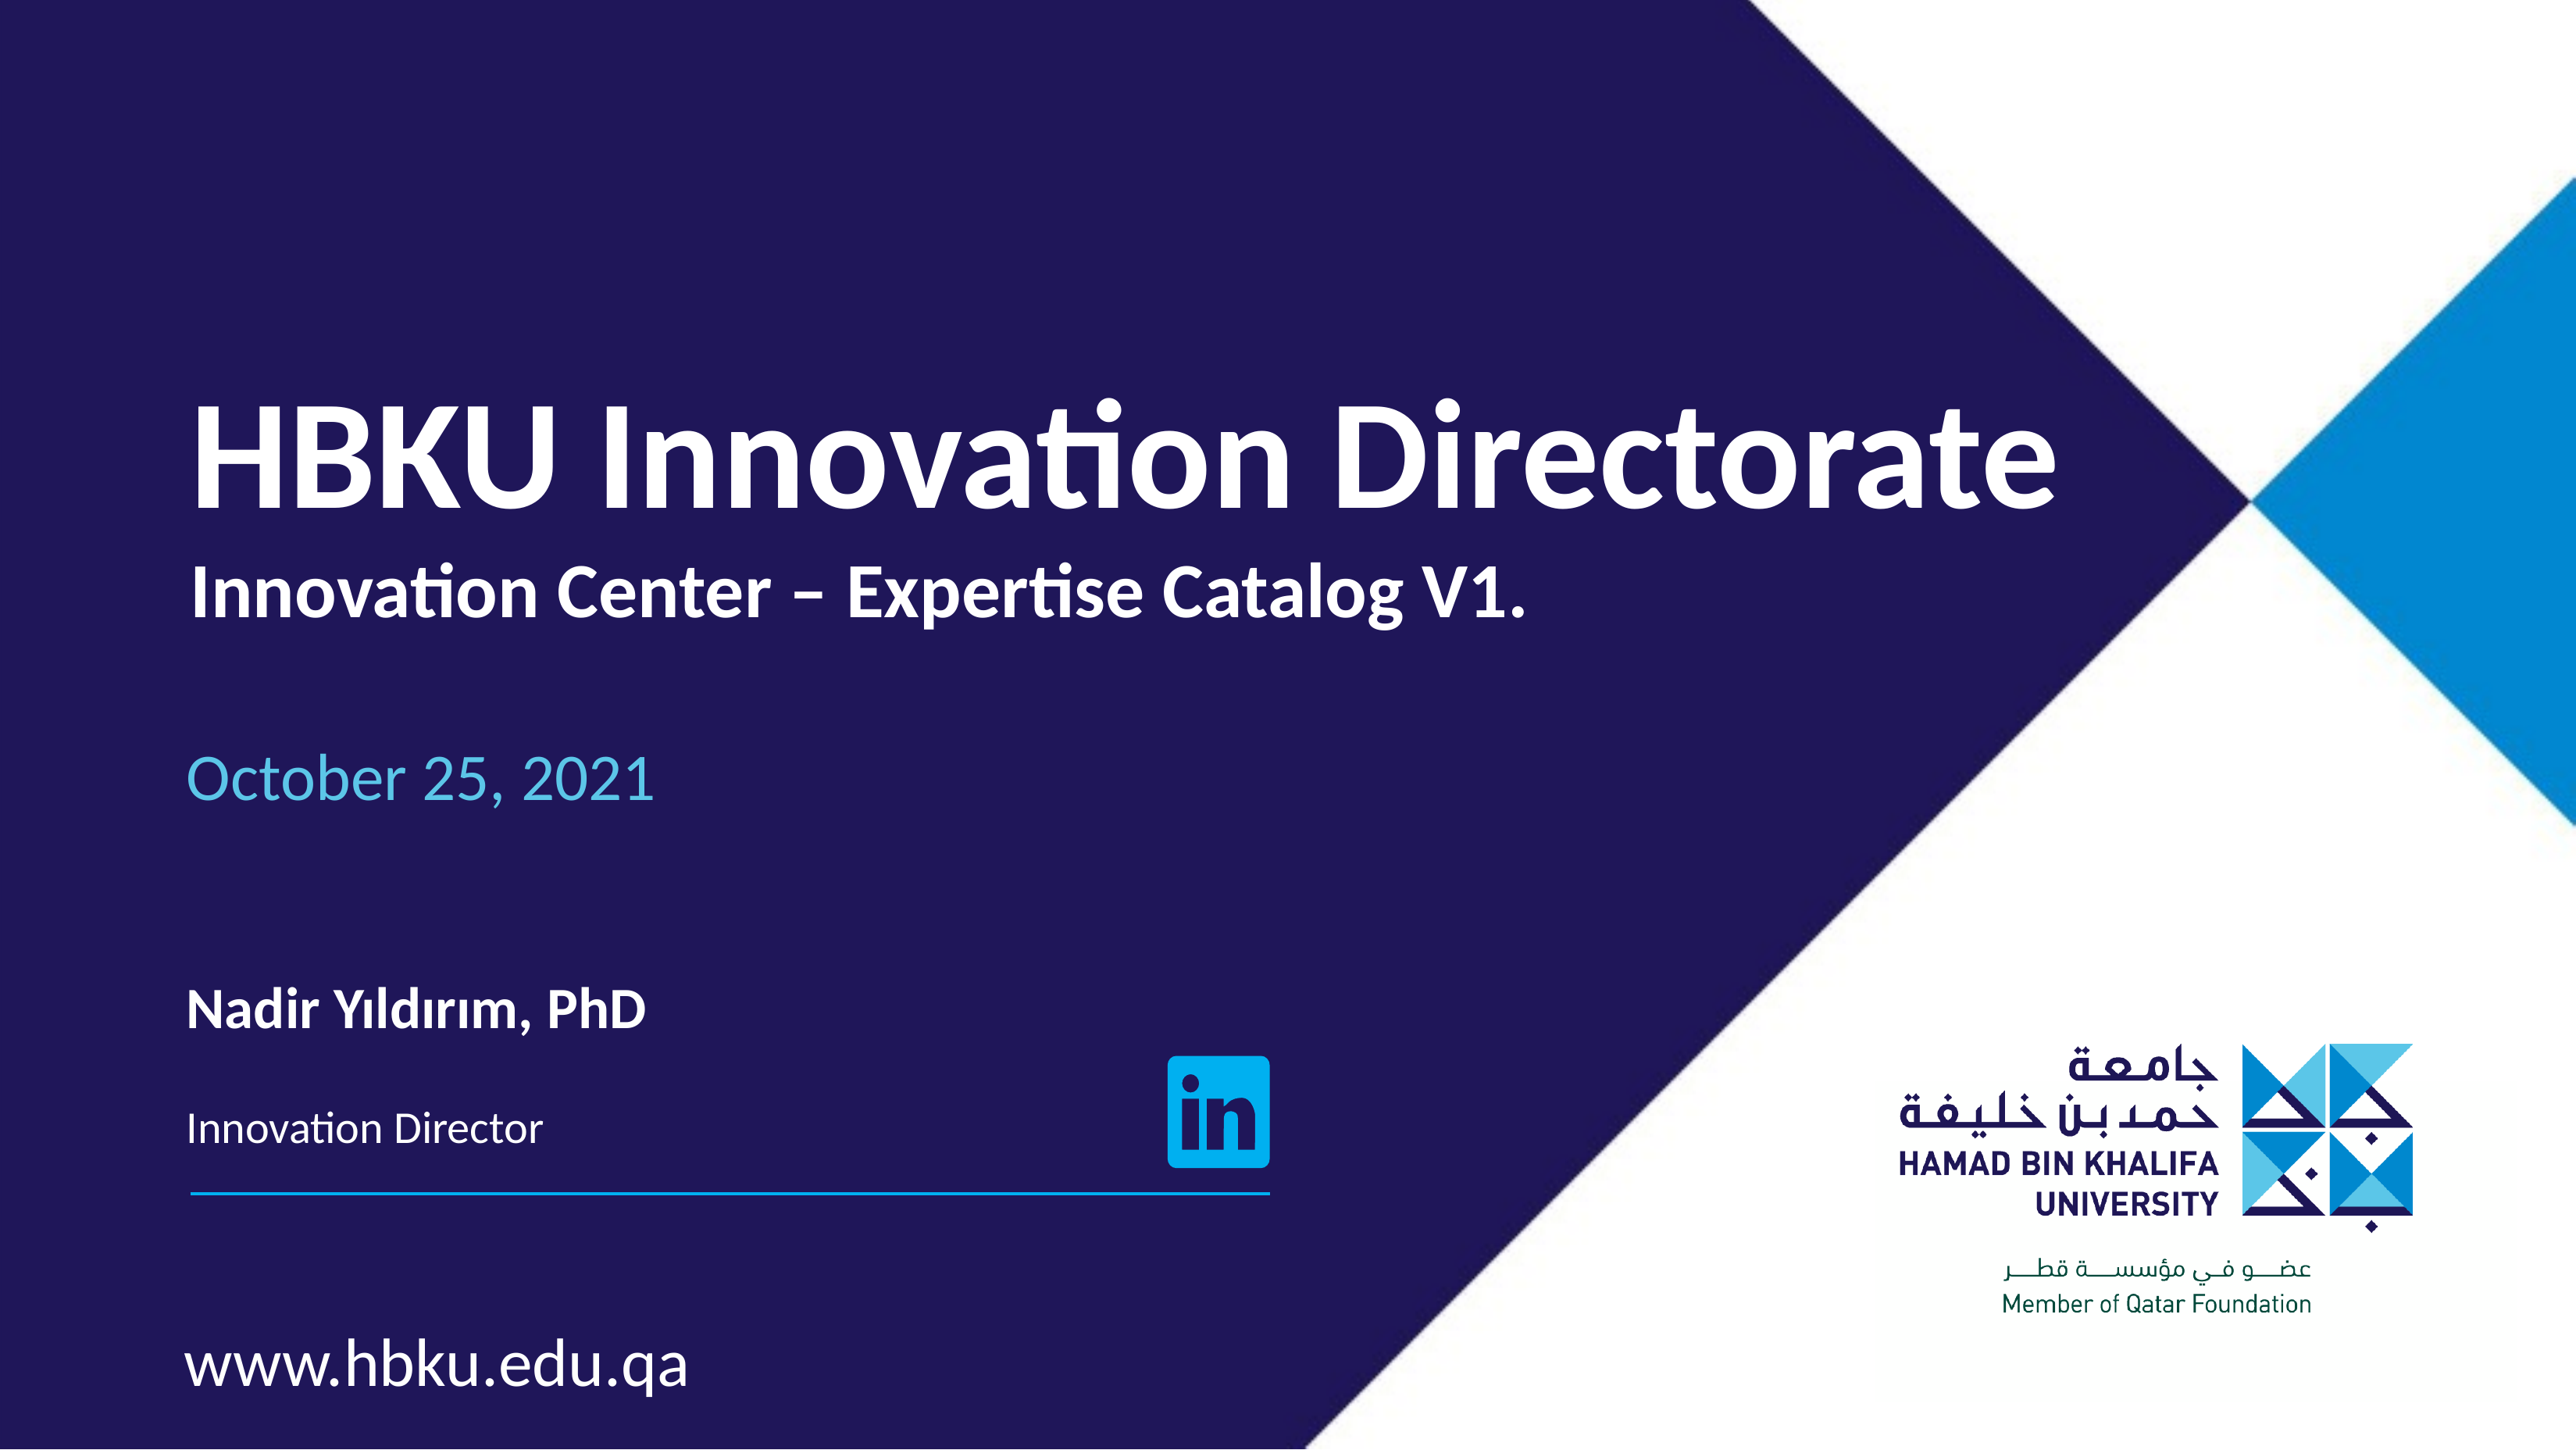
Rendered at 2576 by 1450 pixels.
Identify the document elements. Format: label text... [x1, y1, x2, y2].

picture [0, 0, 2576, 1449]
text_box HBKU Innovation Directorate Innovation Center – Expertise Catalog V1. [190, 351, 2131, 665]
text_box October 25, 2021 [174, 727, 763, 820]
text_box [174, 935, 1326, 1195]
text_box www.hbku.edu.qa [184, 1317, 1210, 1430]
